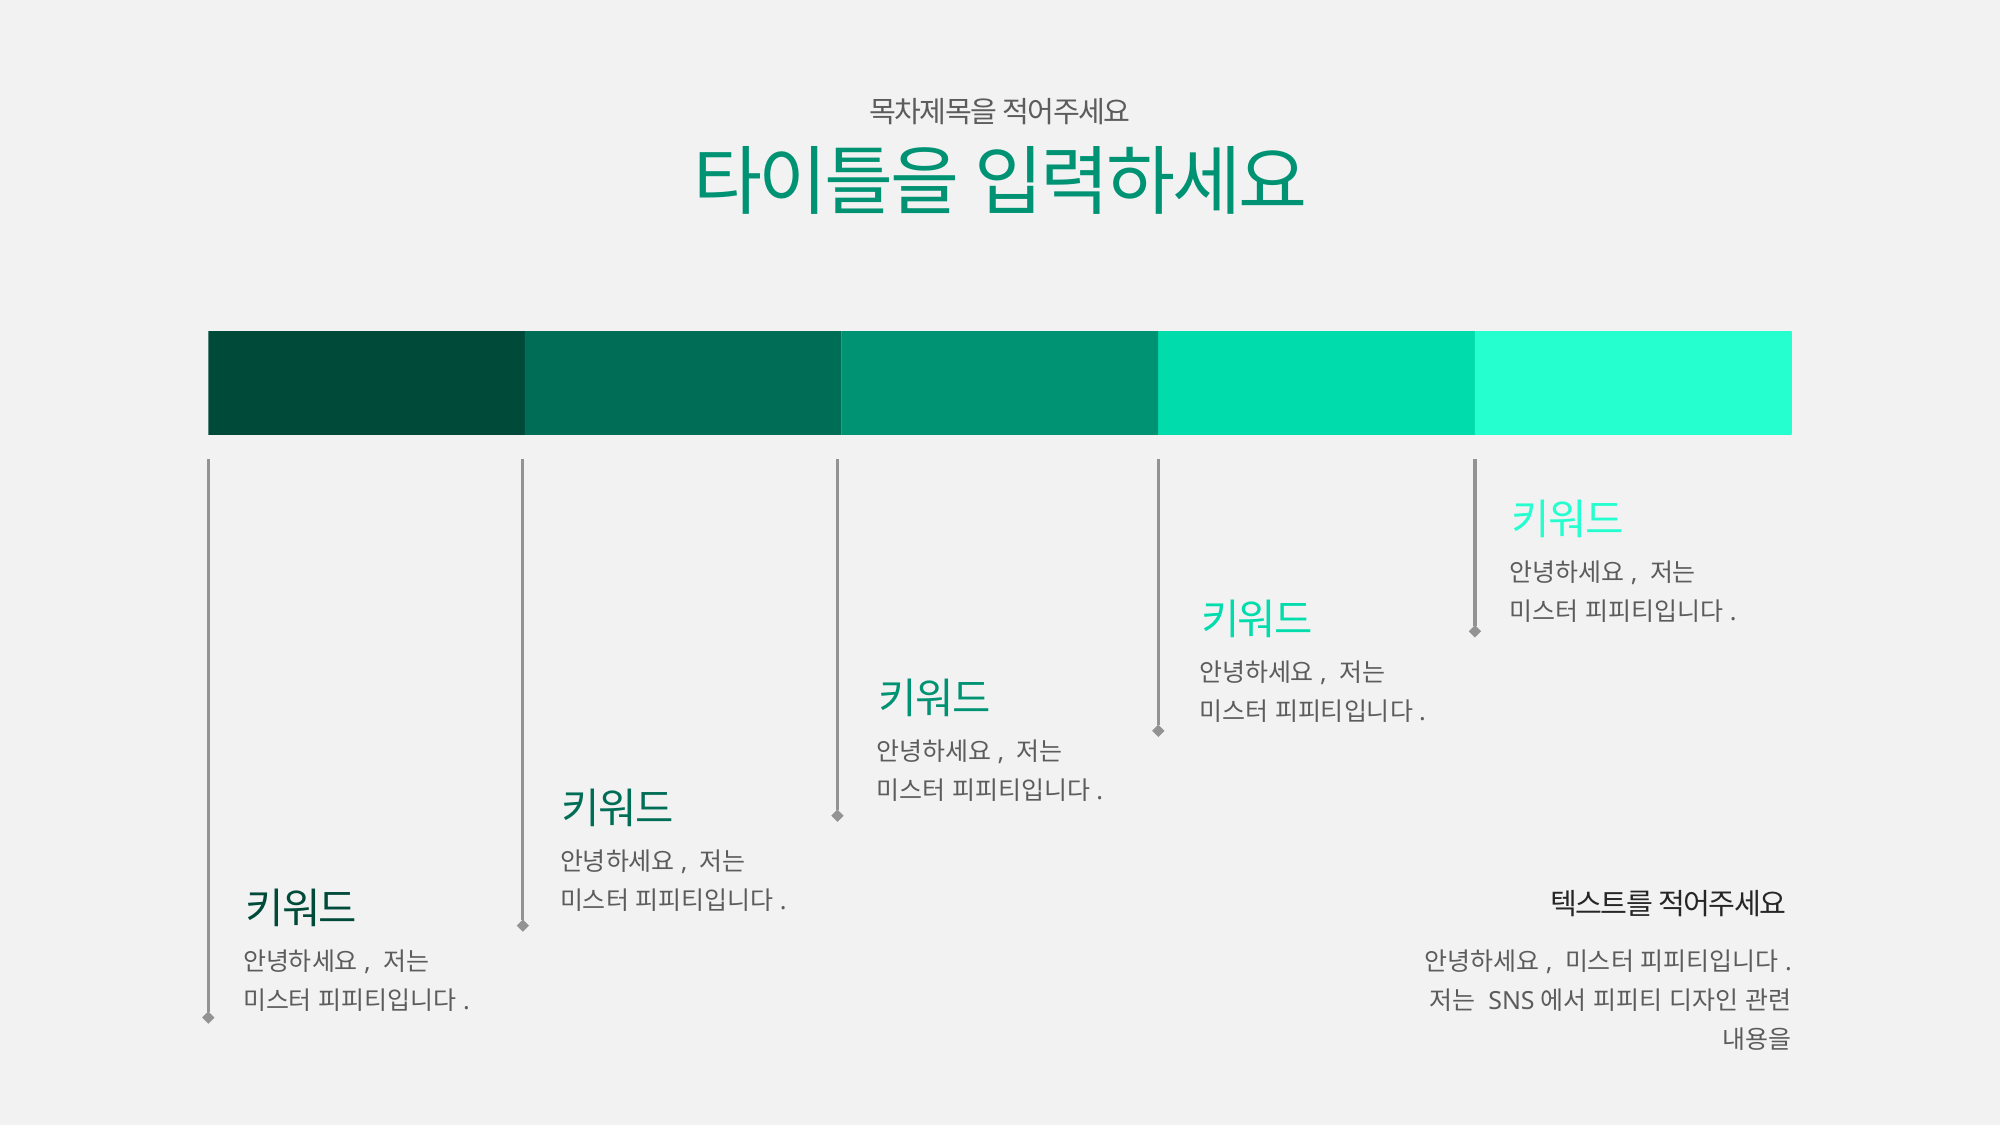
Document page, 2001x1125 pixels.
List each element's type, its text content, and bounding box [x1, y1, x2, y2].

text_box 안녕하세요, 저는 미스터 피피티입니다. [1509, 547, 1757, 626]
text_box 키워드 [1511, 492, 1625, 543]
text_box [1474, 330, 1793, 436]
text_box [524, 330, 841, 436]
text_box 안녕하세요, 미스터 피피티입니다. 저는 SNS에서 피피티 디자인 관련 내용을 [1402, 936, 1792, 1054]
text_box 안녕하세요, 저는 미스터 피피티입니다. [1199, 647, 1447, 726]
text_box 키워드 [245, 881, 358, 932]
text_box 안녕하세요, 저는 미스터 피피티입니다. [876, 726, 1124, 805]
text_box [1159, 330, 1474, 436]
text_box 타이틀을 입력하세요 [692, 133, 1307, 224]
text_box [841, 330, 1159, 436]
text_box 안녕하세요, 저는 미스터 피피티입니다. [243, 936, 491, 1015]
text_box [207, 330, 524, 436]
text_box 안녕하세요, 저는 미스터 피피티입니다. [559, 836, 807, 915]
text_box 키워드 [561, 781, 675, 832]
text_box 키워드 [878, 672, 991, 723]
text_box 텍스트를 적어주세요 [1549, 885, 1787, 921]
text_box 목차제목을 적어주세요 [868, 92, 1131, 128]
text_box 키워드 [1201, 592, 1314, 643]
